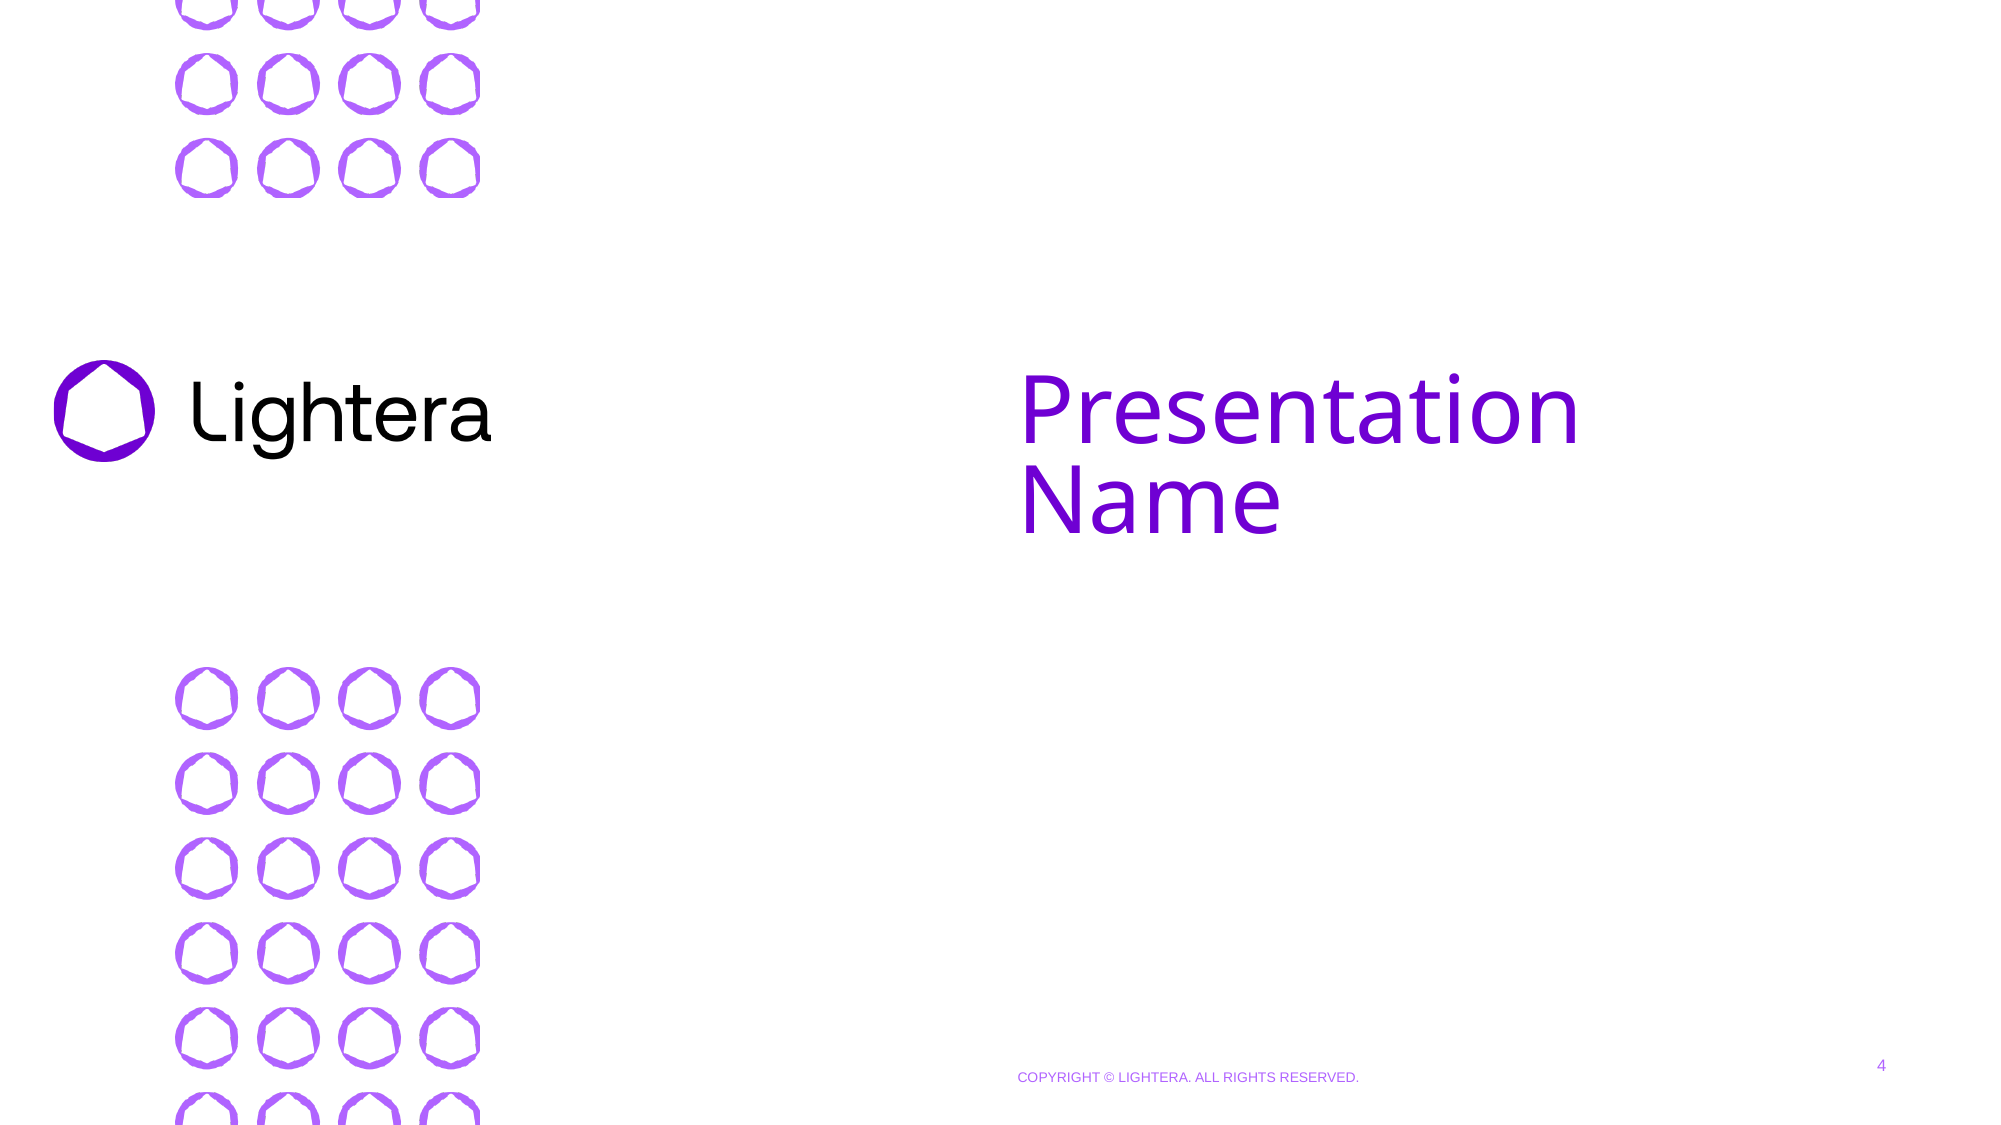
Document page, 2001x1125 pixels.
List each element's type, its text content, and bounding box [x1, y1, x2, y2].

text_box Presentation Name [1017, 370, 1638, 552]
